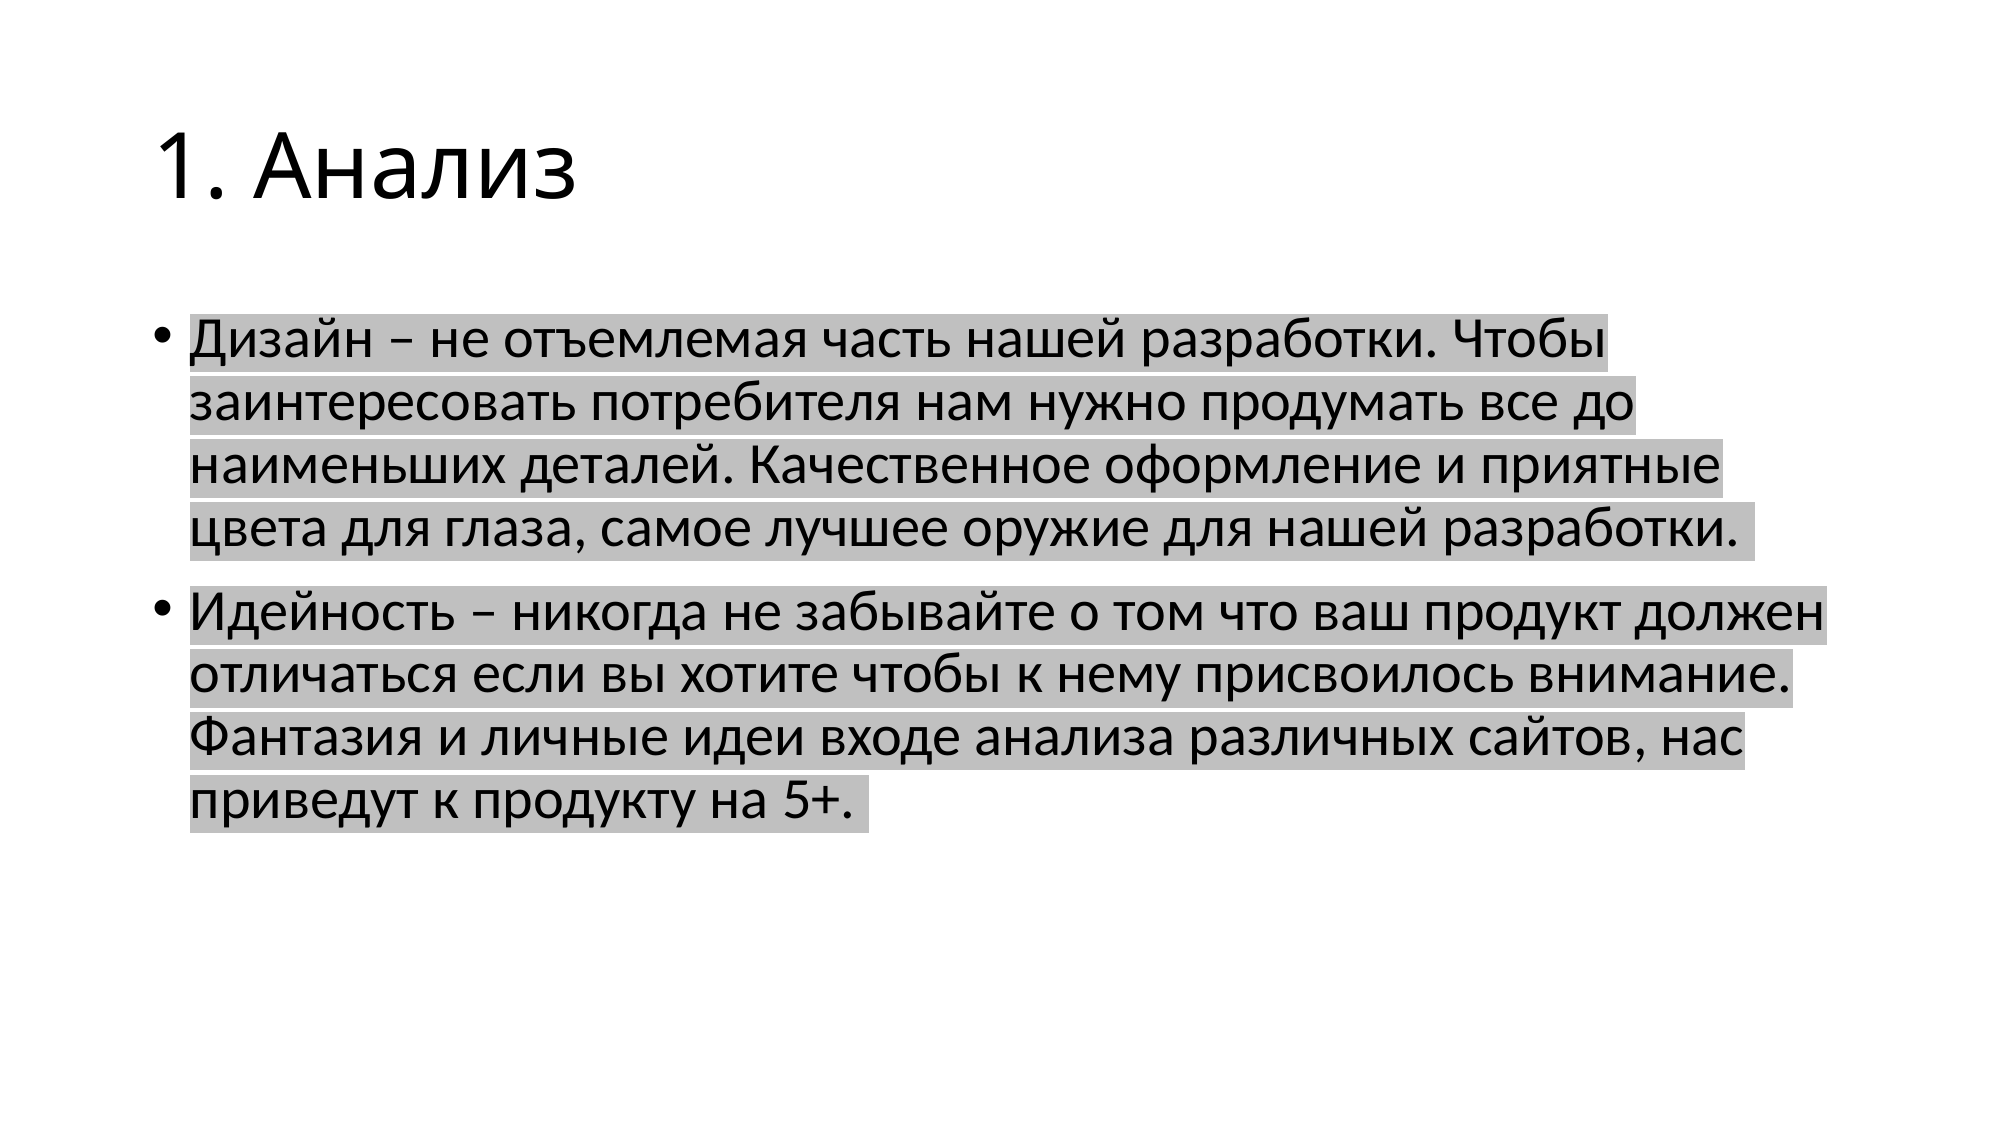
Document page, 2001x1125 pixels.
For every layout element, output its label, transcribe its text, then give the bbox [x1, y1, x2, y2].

list Дизайн – не отъемлемая часть нашей разработки. Чтобы заинтересовать потребителя нам нужно продумать все до наименьших деталей. Качественное оформление и приятные цвета для глаза, самое лучшее оружие для нашей разработки. Идейность – никогда не забывайте о том что ваш продукт должен отличаться если вы хотите чтобы к нему присвоилось внимание. Фантазия и личные идеи входе анализа различных сайтов, нас приведут к продукту на 5+. [137, 299, 1863, 1014]
title 1. Анализ [137, 59, 1863, 278]
